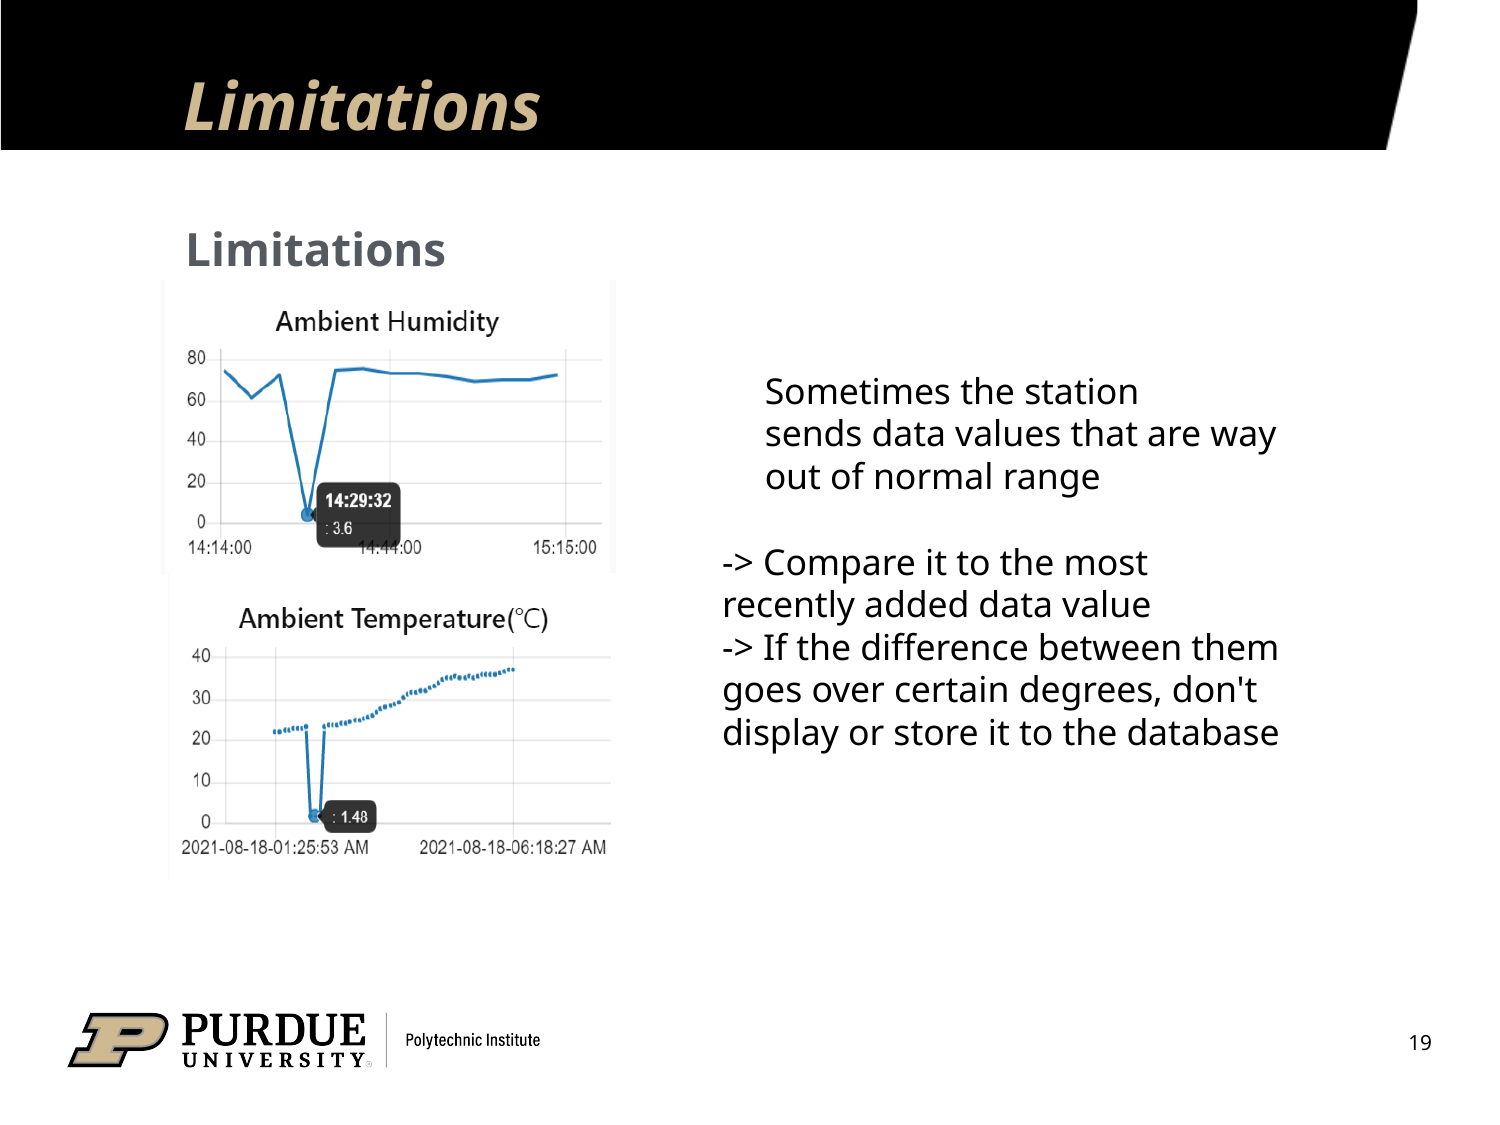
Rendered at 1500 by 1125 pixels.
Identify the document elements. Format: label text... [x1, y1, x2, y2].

picture [67, 1010, 634, 1071]
list Sometimes the station sends data values that are way out of normal range -> Compare it to the most recently added data value -> If the difference between them goes over certain degrees, don't display or store it to the database [722, 368, 1287, 824]
subtitle Limitations [185, 220, 1320, 277]
picture [161, 280, 618, 882]
title Limitations [180, 70, 1322, 148]
slide_number 19 [1390, 1013, 1451, 1074]
